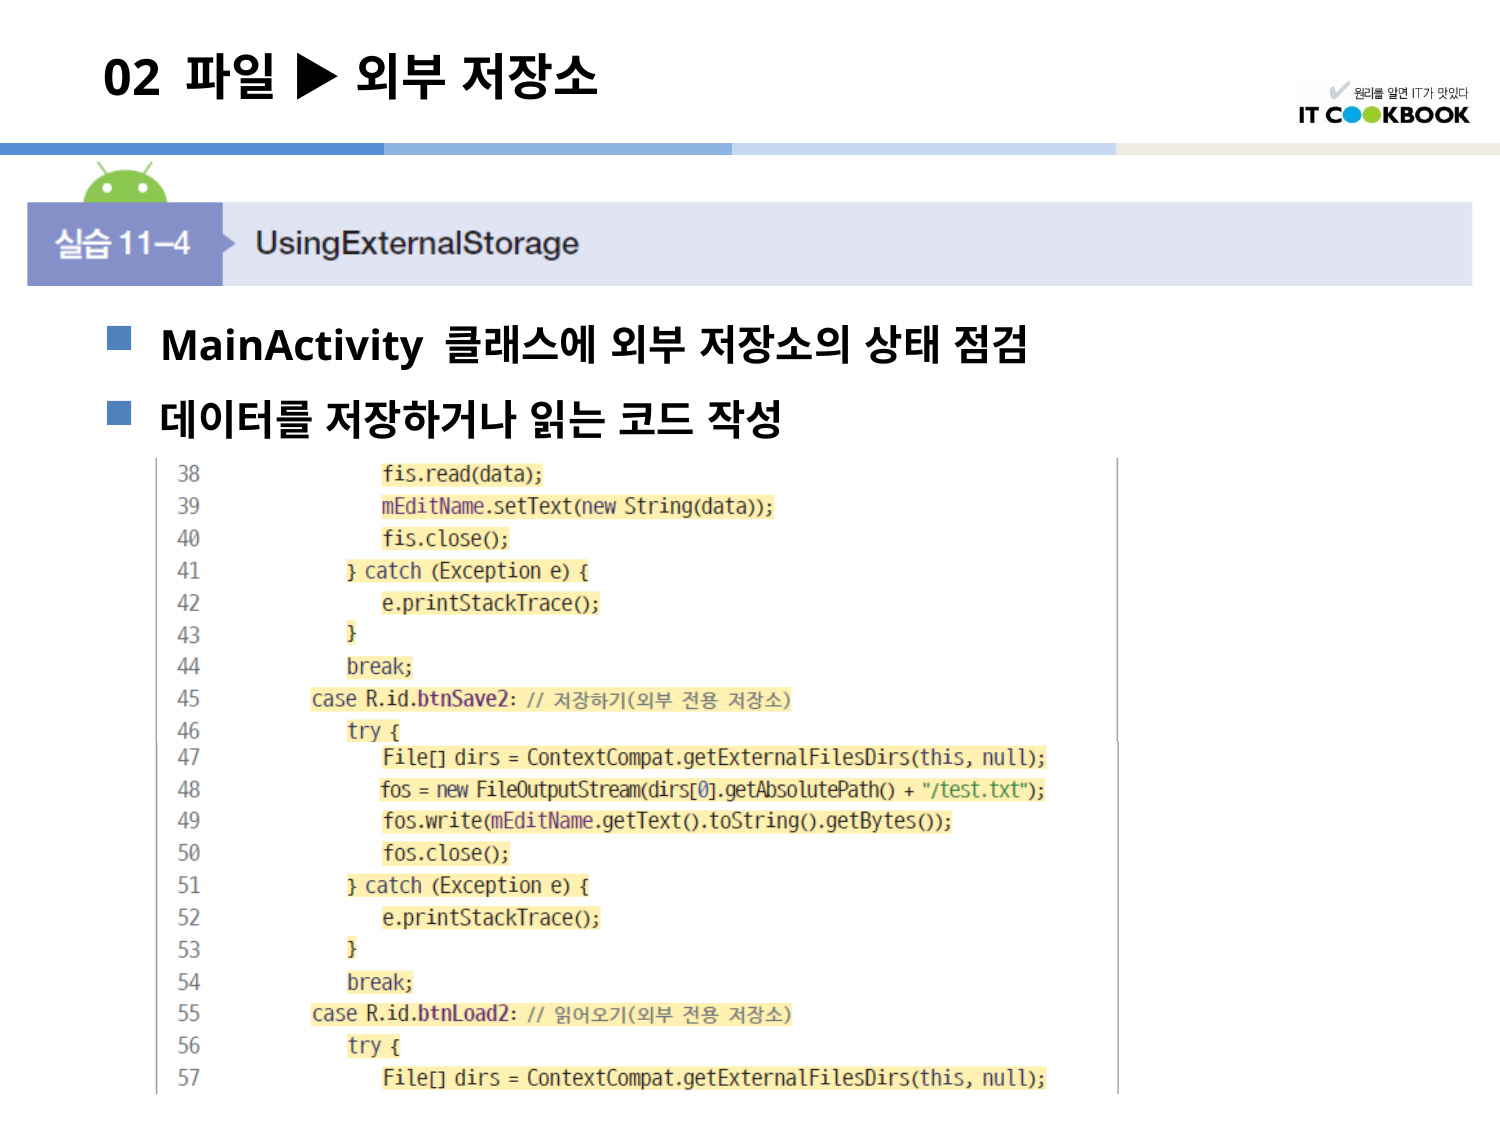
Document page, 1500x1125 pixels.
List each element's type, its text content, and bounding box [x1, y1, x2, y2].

picture [26, 160, 1474, 287]
list MainActivity 클래스에 외부 저장소의 상태 점검 데이터를 저장하거나 읽는 코드 작성 [88, 295, 1436, 1083]
title 02 파일 ▶ 외부 저장소 [88, 30, 1330, 121]
picture [1295, 78, 1473, 125]
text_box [147, 458, 1129, 1095]
